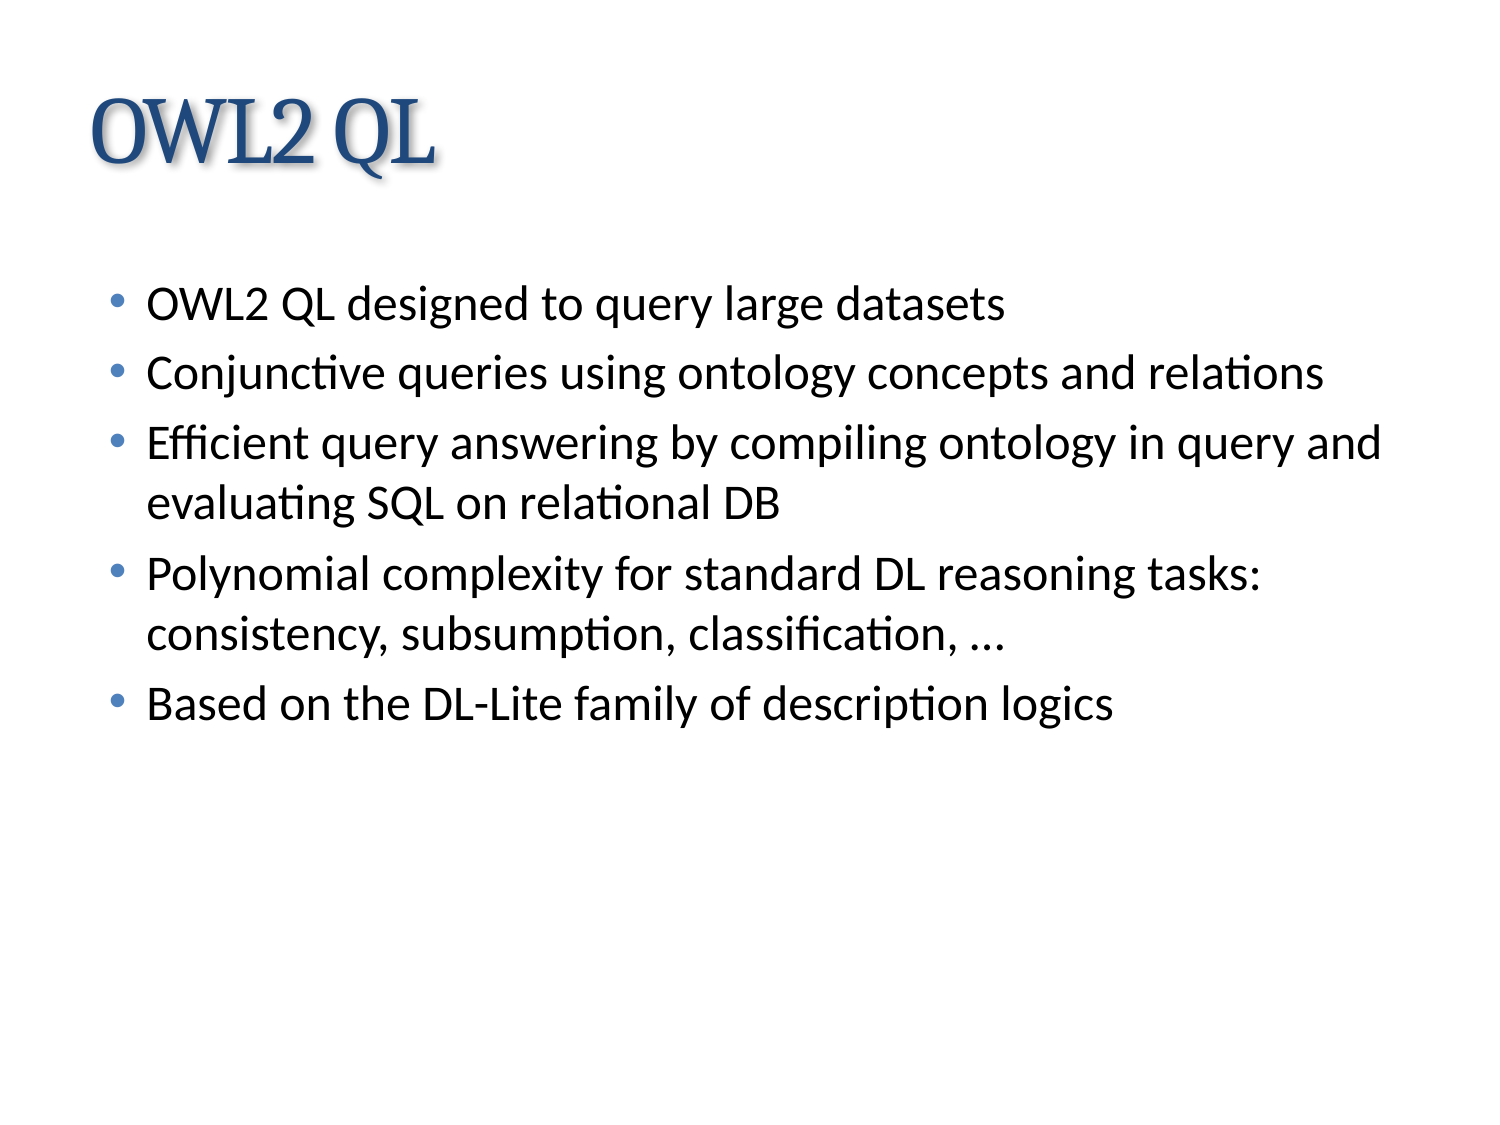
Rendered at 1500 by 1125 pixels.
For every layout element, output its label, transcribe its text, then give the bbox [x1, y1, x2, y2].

list OWL2 QL designed to query large datasets Conjunctive queries using ontology concepts and relations Efficient query answering by compiling ontology in query and evaluating SQL on relational DB Polynomial complexity for standard DL reasoning tasks: consistency, subsumption, classification, … Based on the DL-Lite family of description logics [74, 262, 1426, 1051]
title OWL2 QL [75, 45, 1427, 205]
